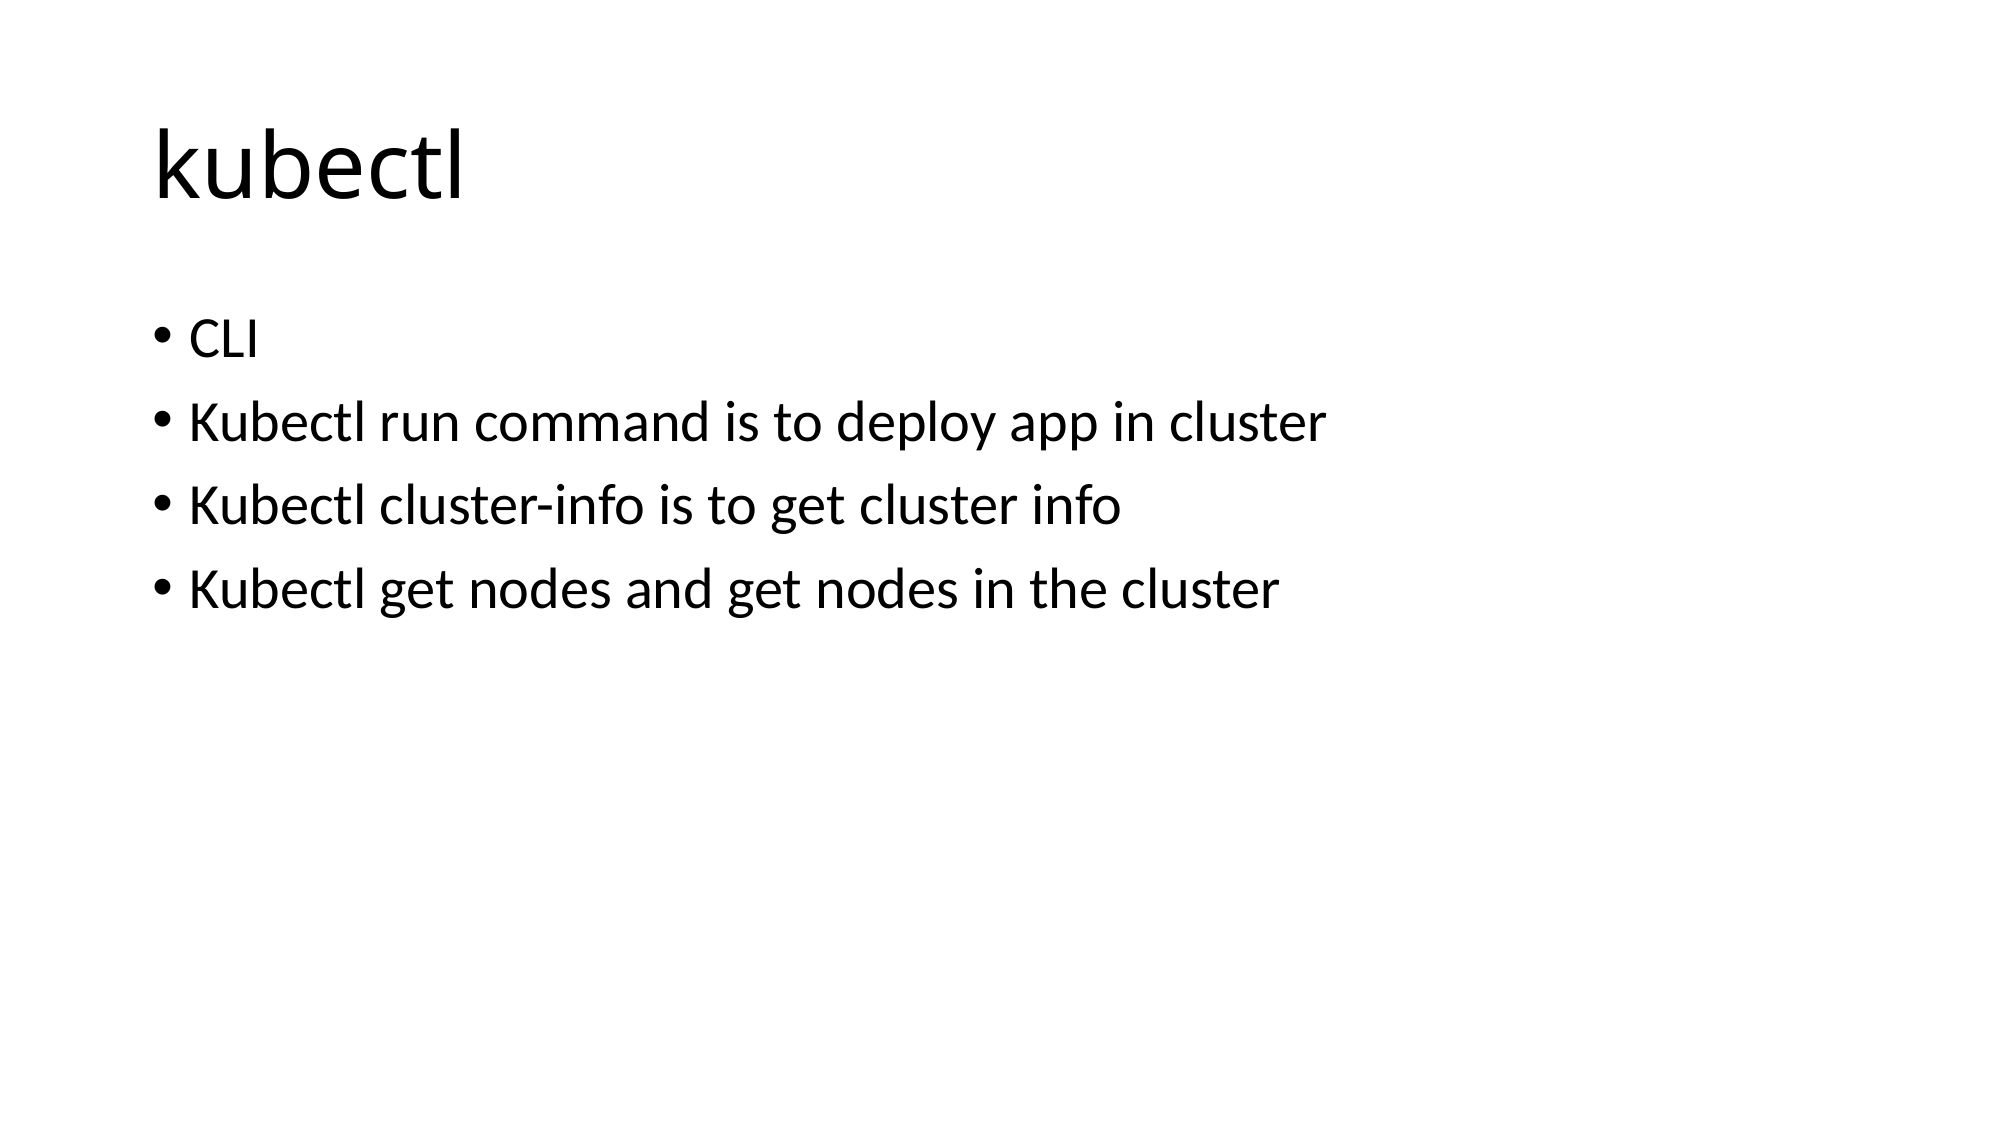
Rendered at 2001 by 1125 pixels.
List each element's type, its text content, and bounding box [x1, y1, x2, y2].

list CLI Kubectl run command is to deploy app in cluster Kubectl cluster-info is to get cluster info Kubectl get nodes and get nodes in the cluster [137, 299, 1863, 1014]
title kubectl [137, 59, 1863, 278]
